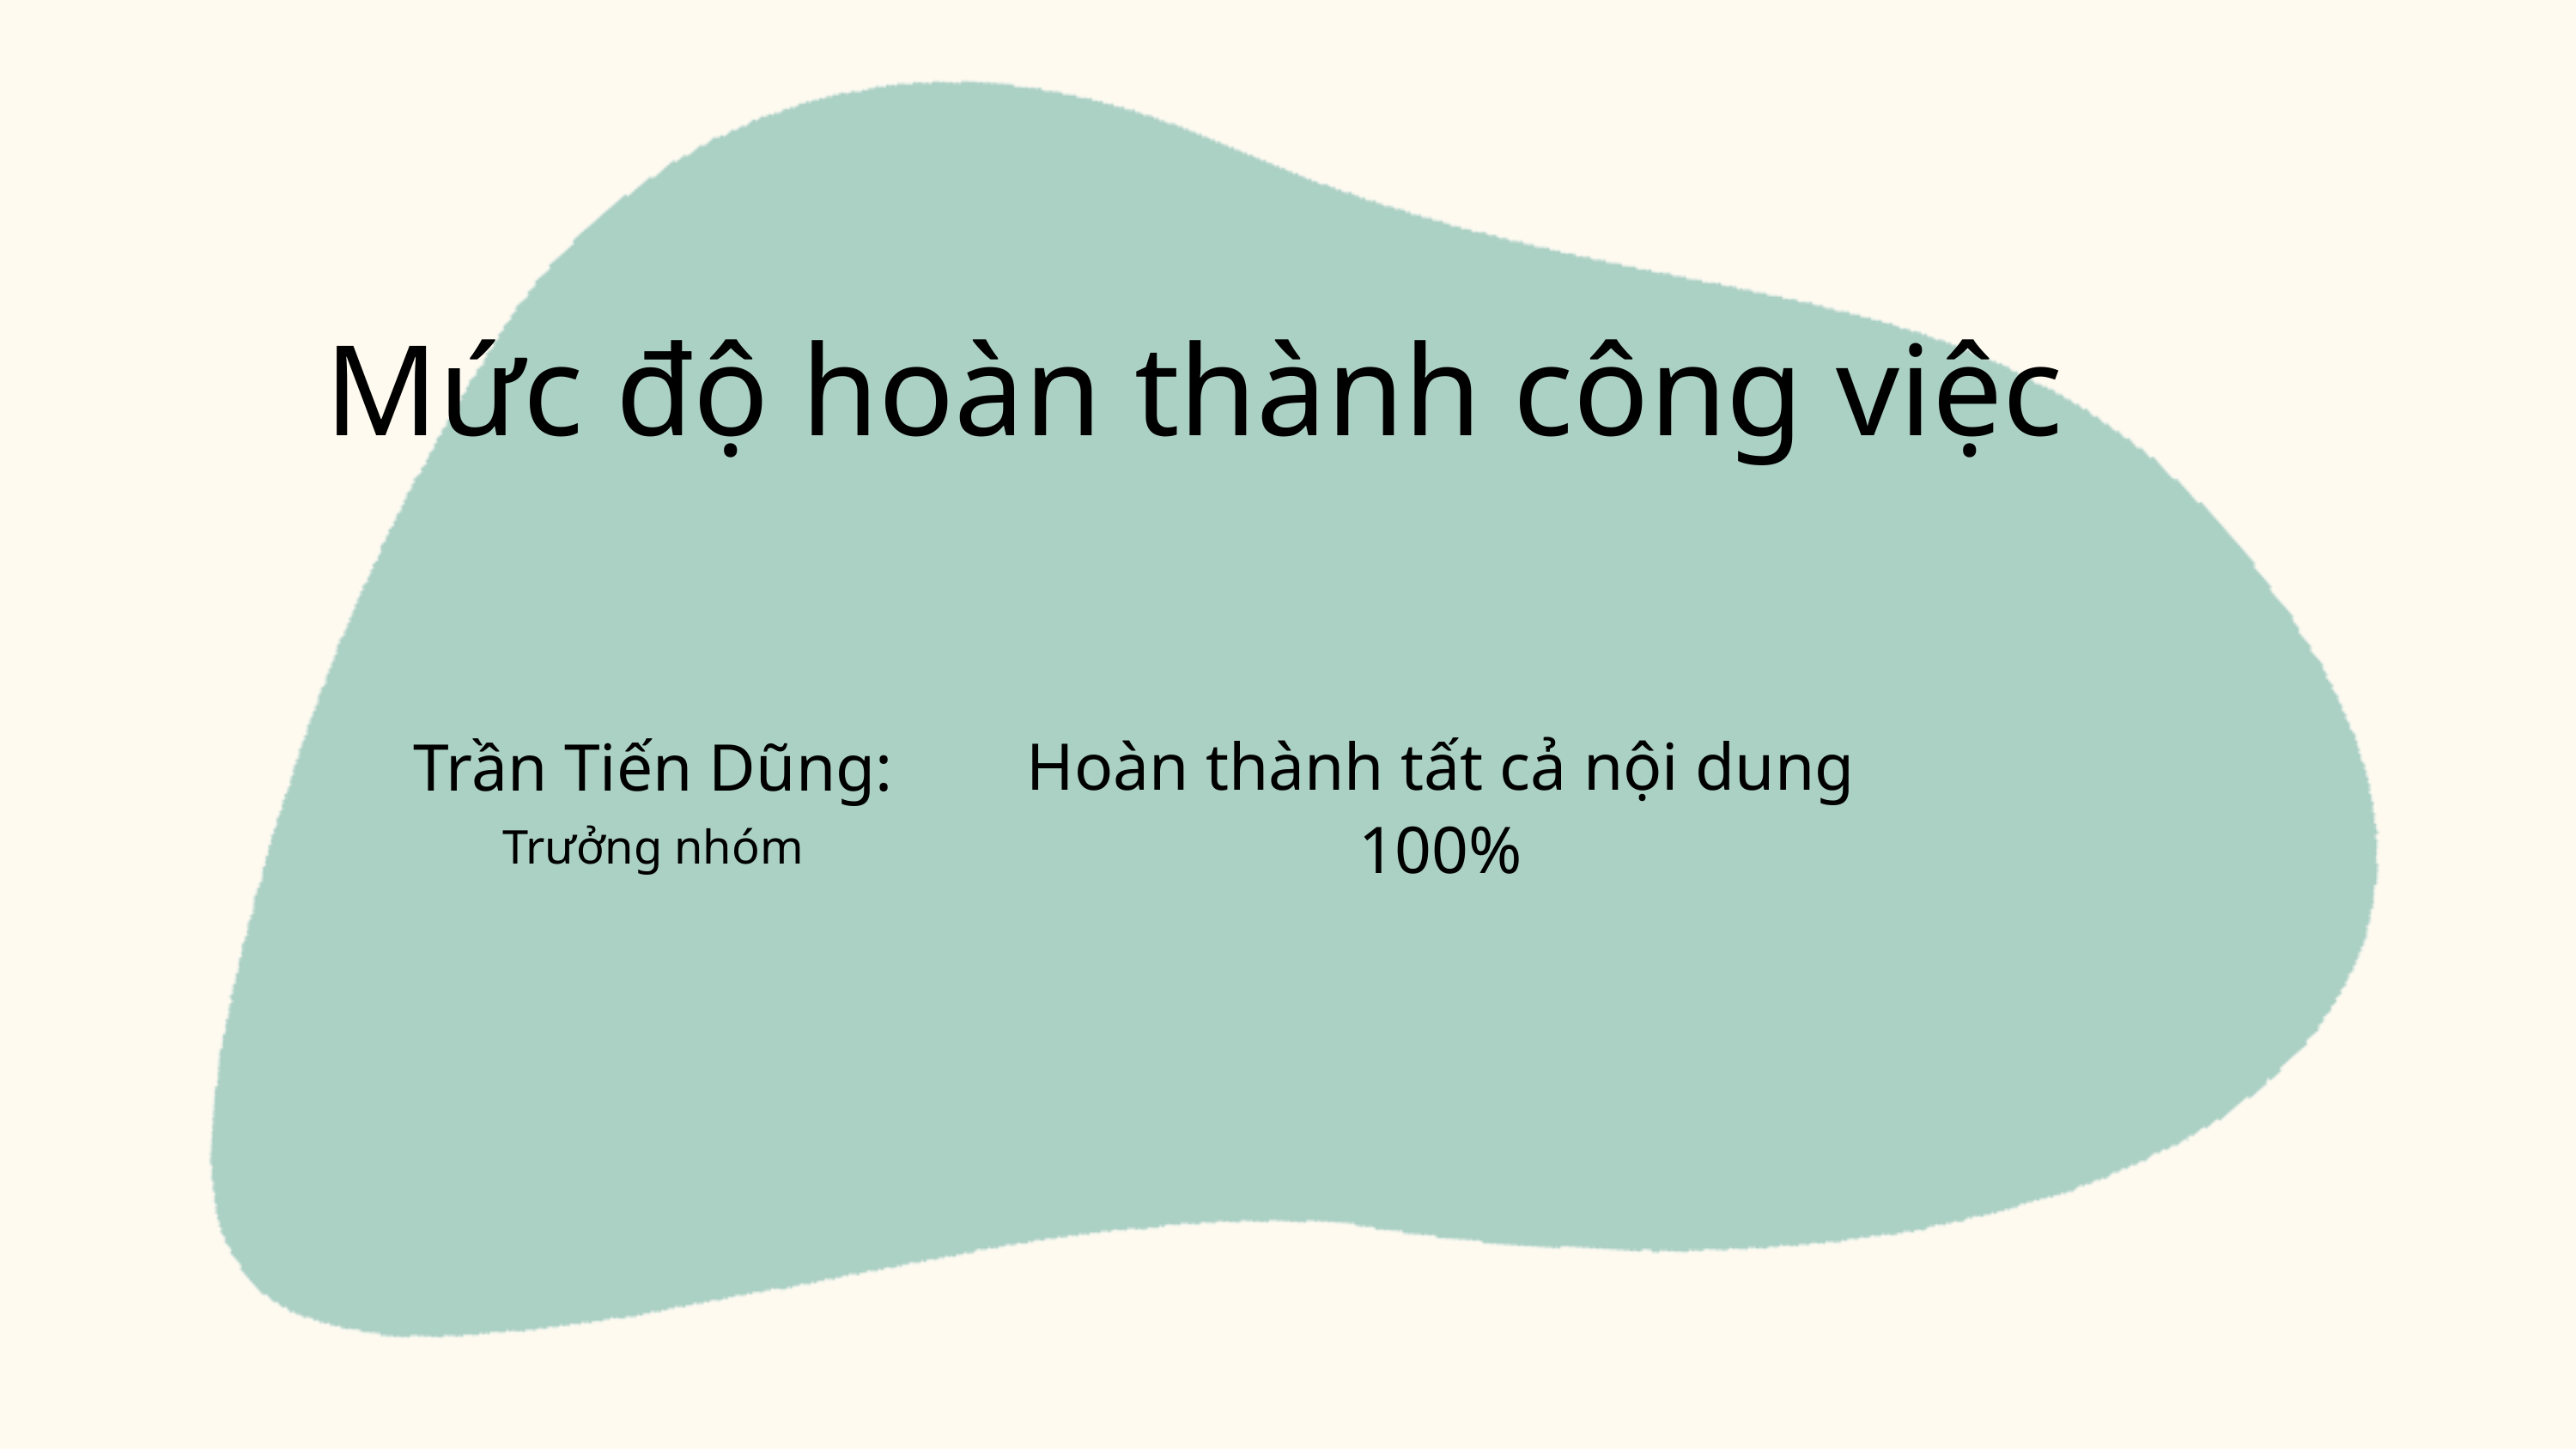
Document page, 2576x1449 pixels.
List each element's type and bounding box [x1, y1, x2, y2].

text_box [393, 724, 913, 870]
picture [0, 0, 2534, 1449]
